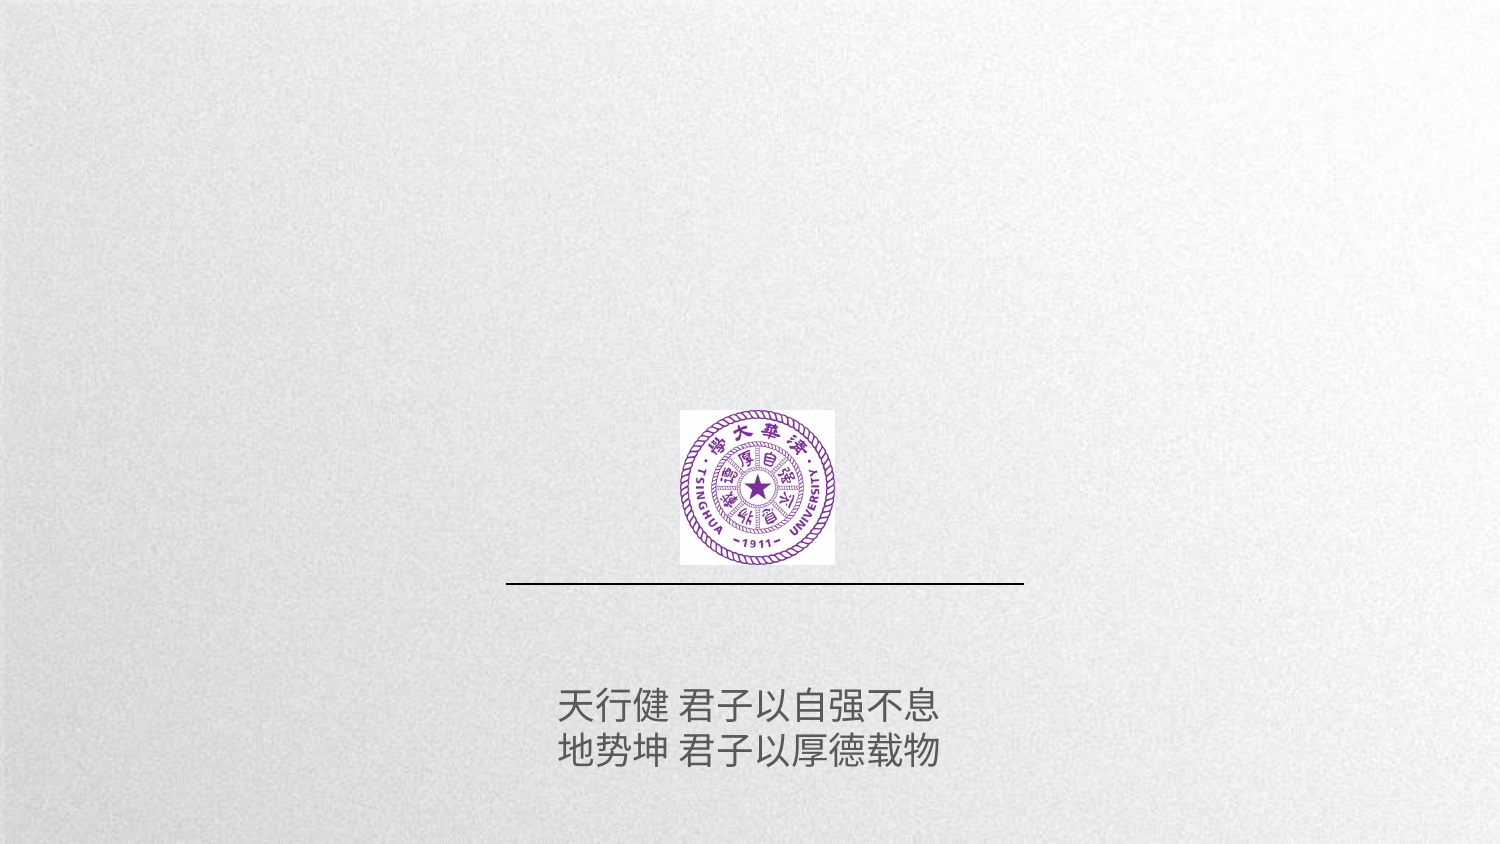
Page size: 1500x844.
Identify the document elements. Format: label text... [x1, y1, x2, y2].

picture [0, 0, 1500, 844]
text_box 天行健 君子以自强不息 地势坤 君子以厚德载物 [543, 674, 957, 780]
